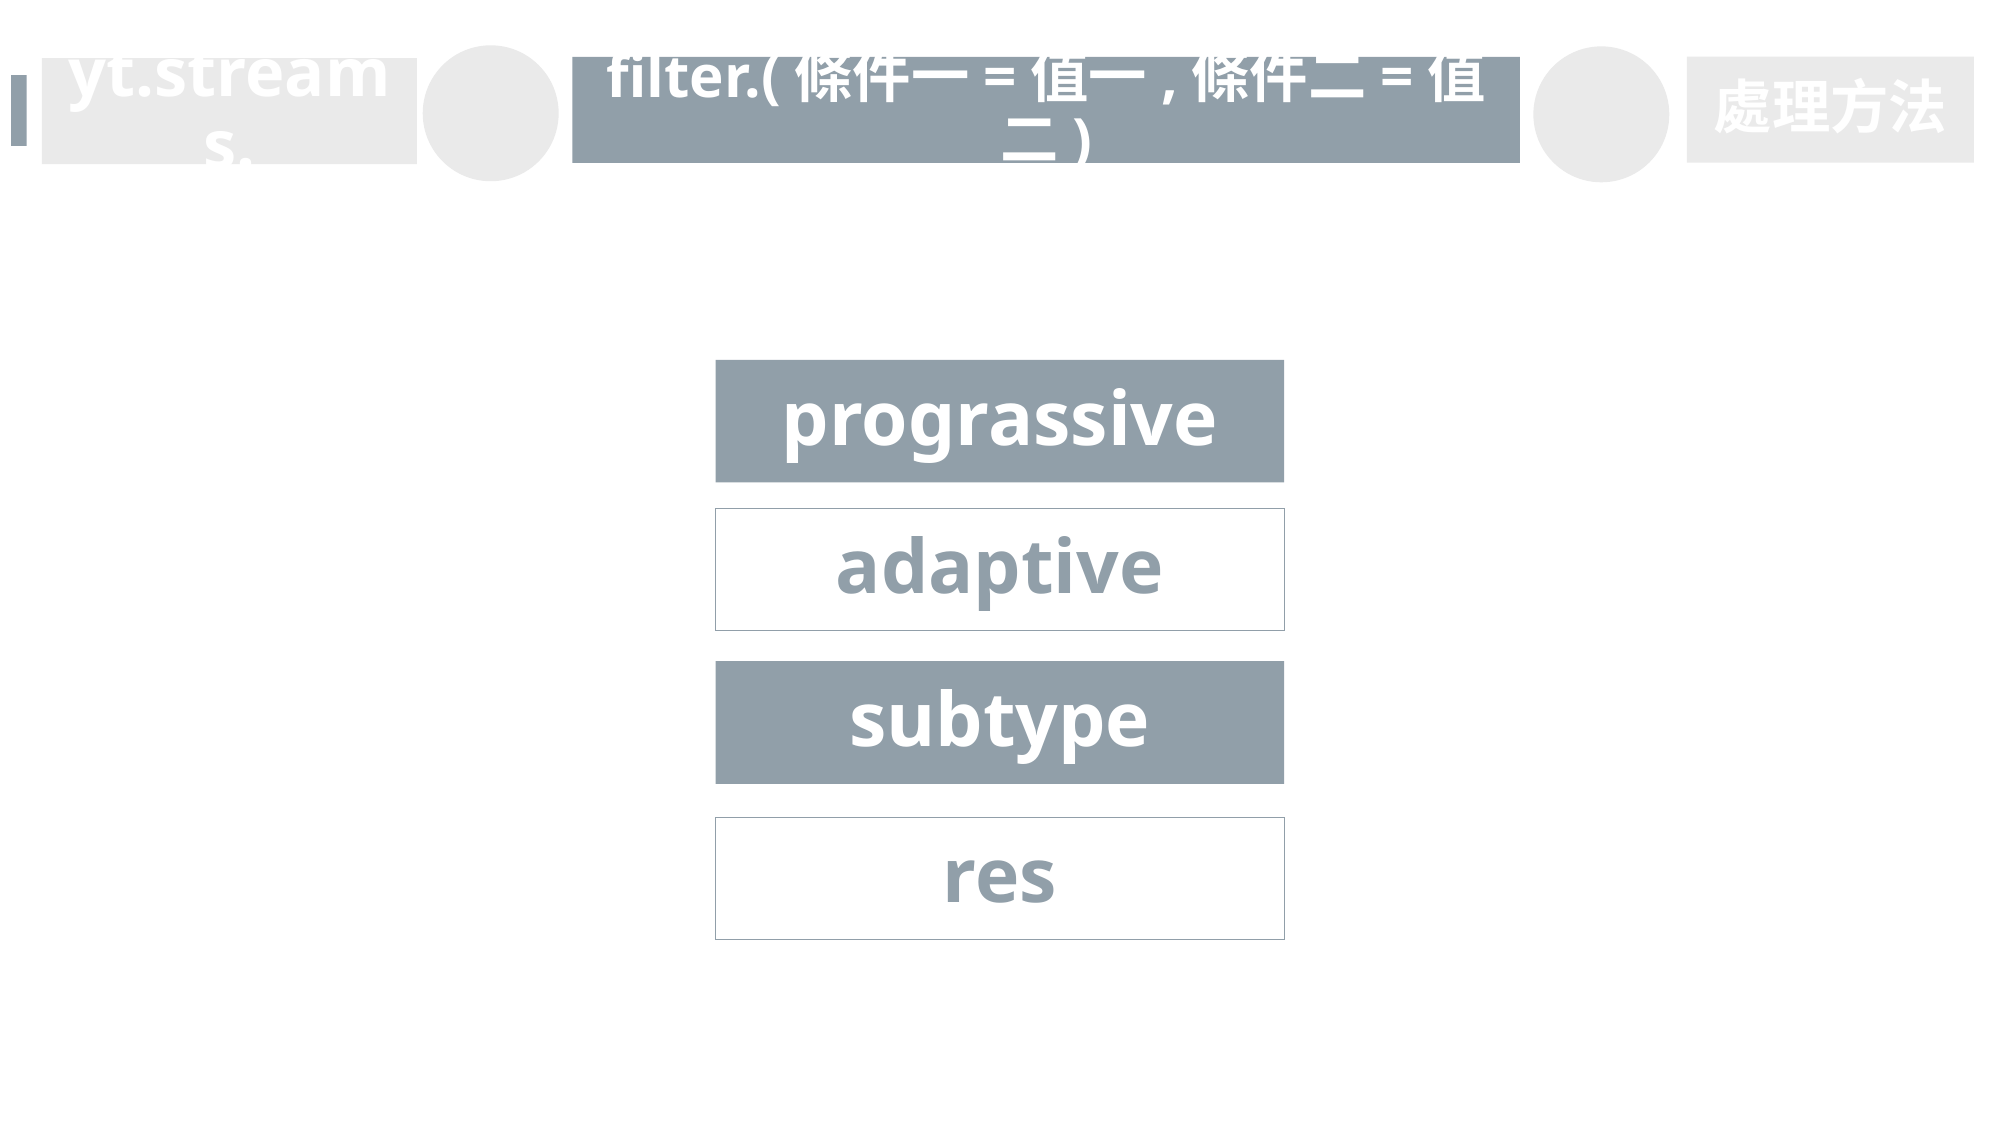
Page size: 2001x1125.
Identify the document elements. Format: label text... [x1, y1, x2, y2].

text_box 處理方法 [1686, 56, 1974, 163]
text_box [422, 45, 559, 182]
text_box filter.(條件一=值一,條件二=值二) [572, 56, 1520, 163]
text_box yt.streams. [41, 58, 417, 165]
text_box [10, 74, 28, 147]
text_box adaptive [715, 508, 1285, 631]
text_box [1533, 46, 1670, 183]
text_box subtype [715, 661, 1285, 784]
text_box res [715, 817, 1285, 940]
text_box prograssive [715, 359, 1285, 483]
